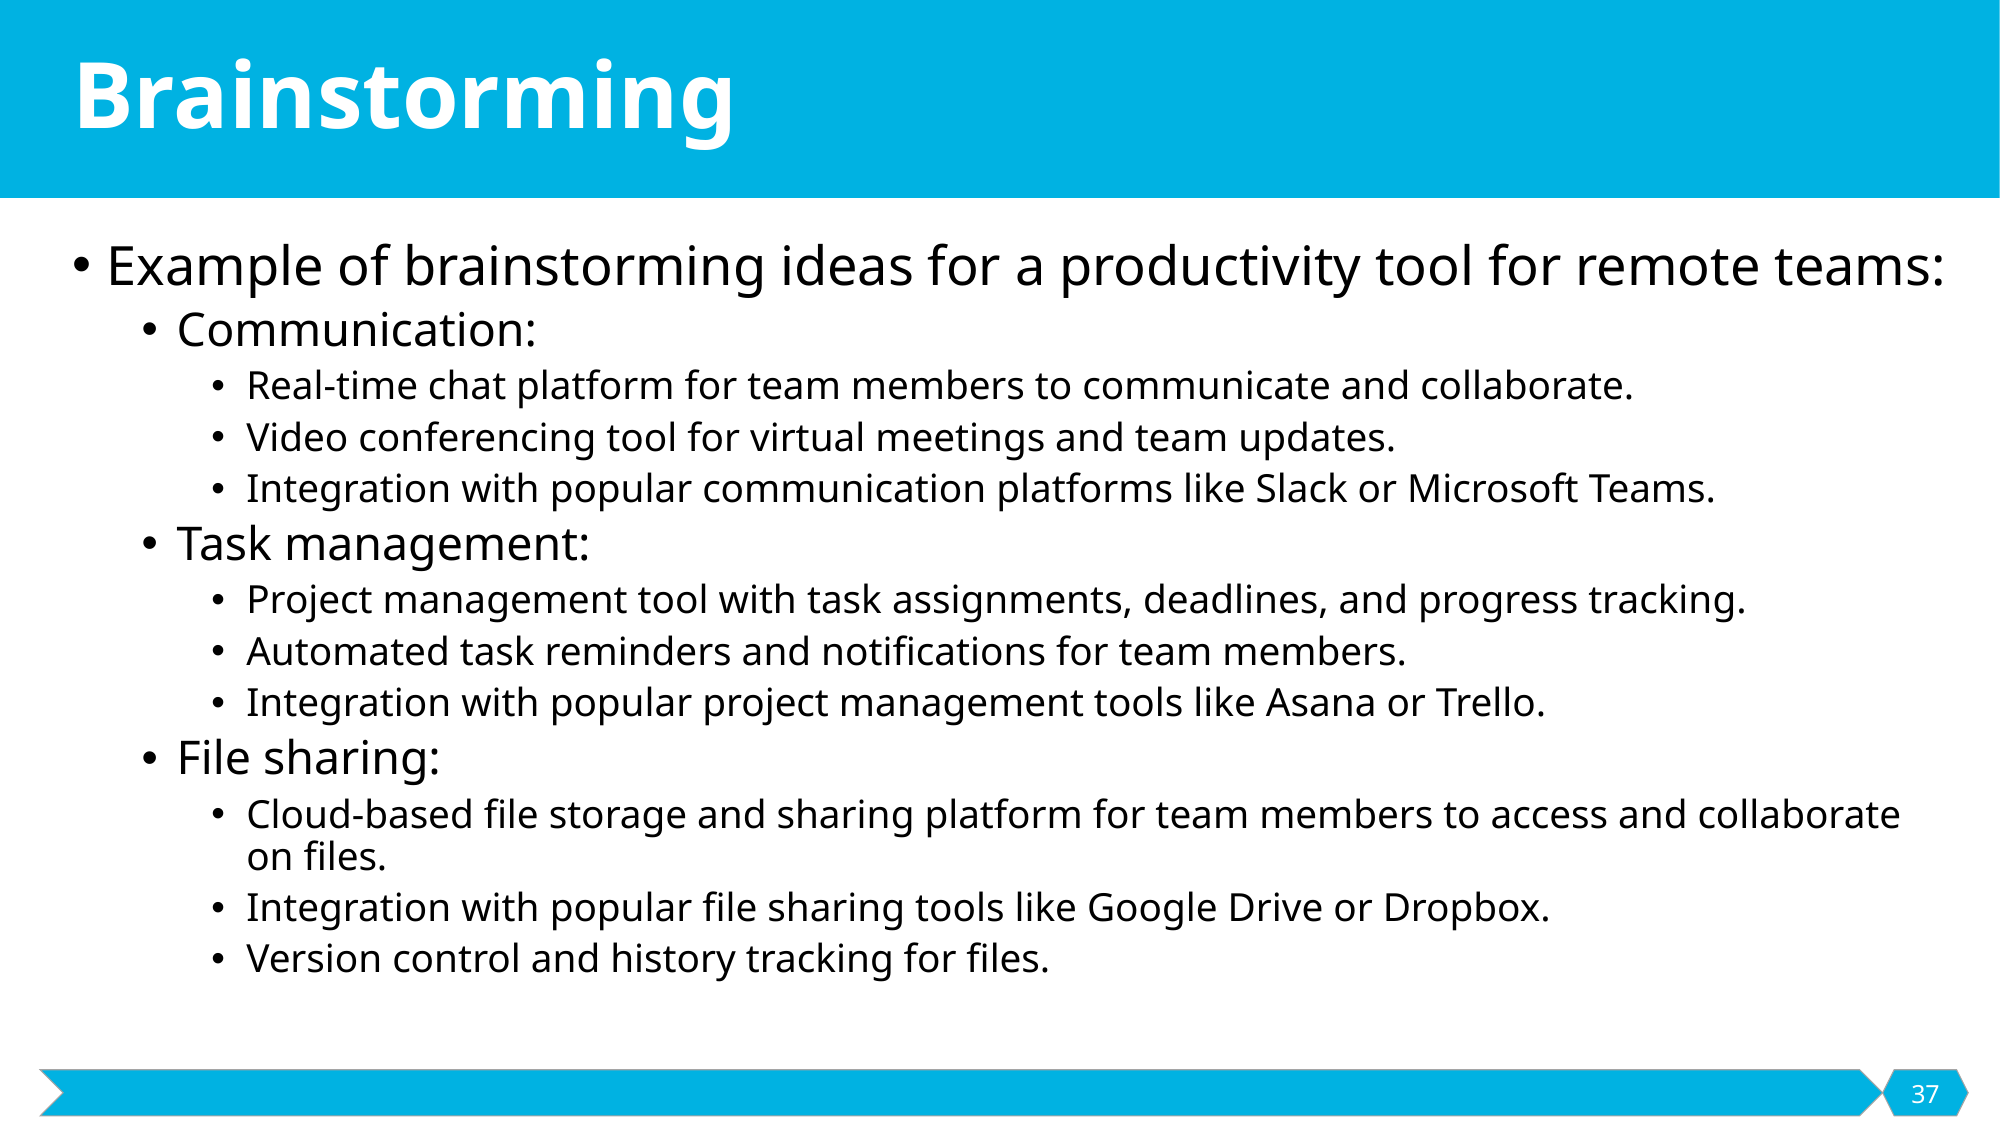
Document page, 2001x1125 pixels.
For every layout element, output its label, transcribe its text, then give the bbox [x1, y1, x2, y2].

title Brainstorming [56, 0, 1969, 199]
slide_number 37 [1882, 1065, 1969, 1125]
list Example of brainstorming ideas for a productivity tool for remote teams: Communication: Real-time chat platform for team members to communicate and collaborate. Video conferencing tool for virtual meetings and team updates. Integration with popular communication platforms like Slack or Microsoft Teams. Task management: Project management tool with task assignments, deadlines, and progress tracking. Automated task reminders and notifications for team members. Integration with popular project management tools like Asana or Trello. File sharing: Cloud-based file storage and sharing platform for team members to access and collaborate on files. Integration with popular file sharing tools like Google Drive or Dropbox. Version control and history tracking for files. [56, 230, 1969, 1010]
